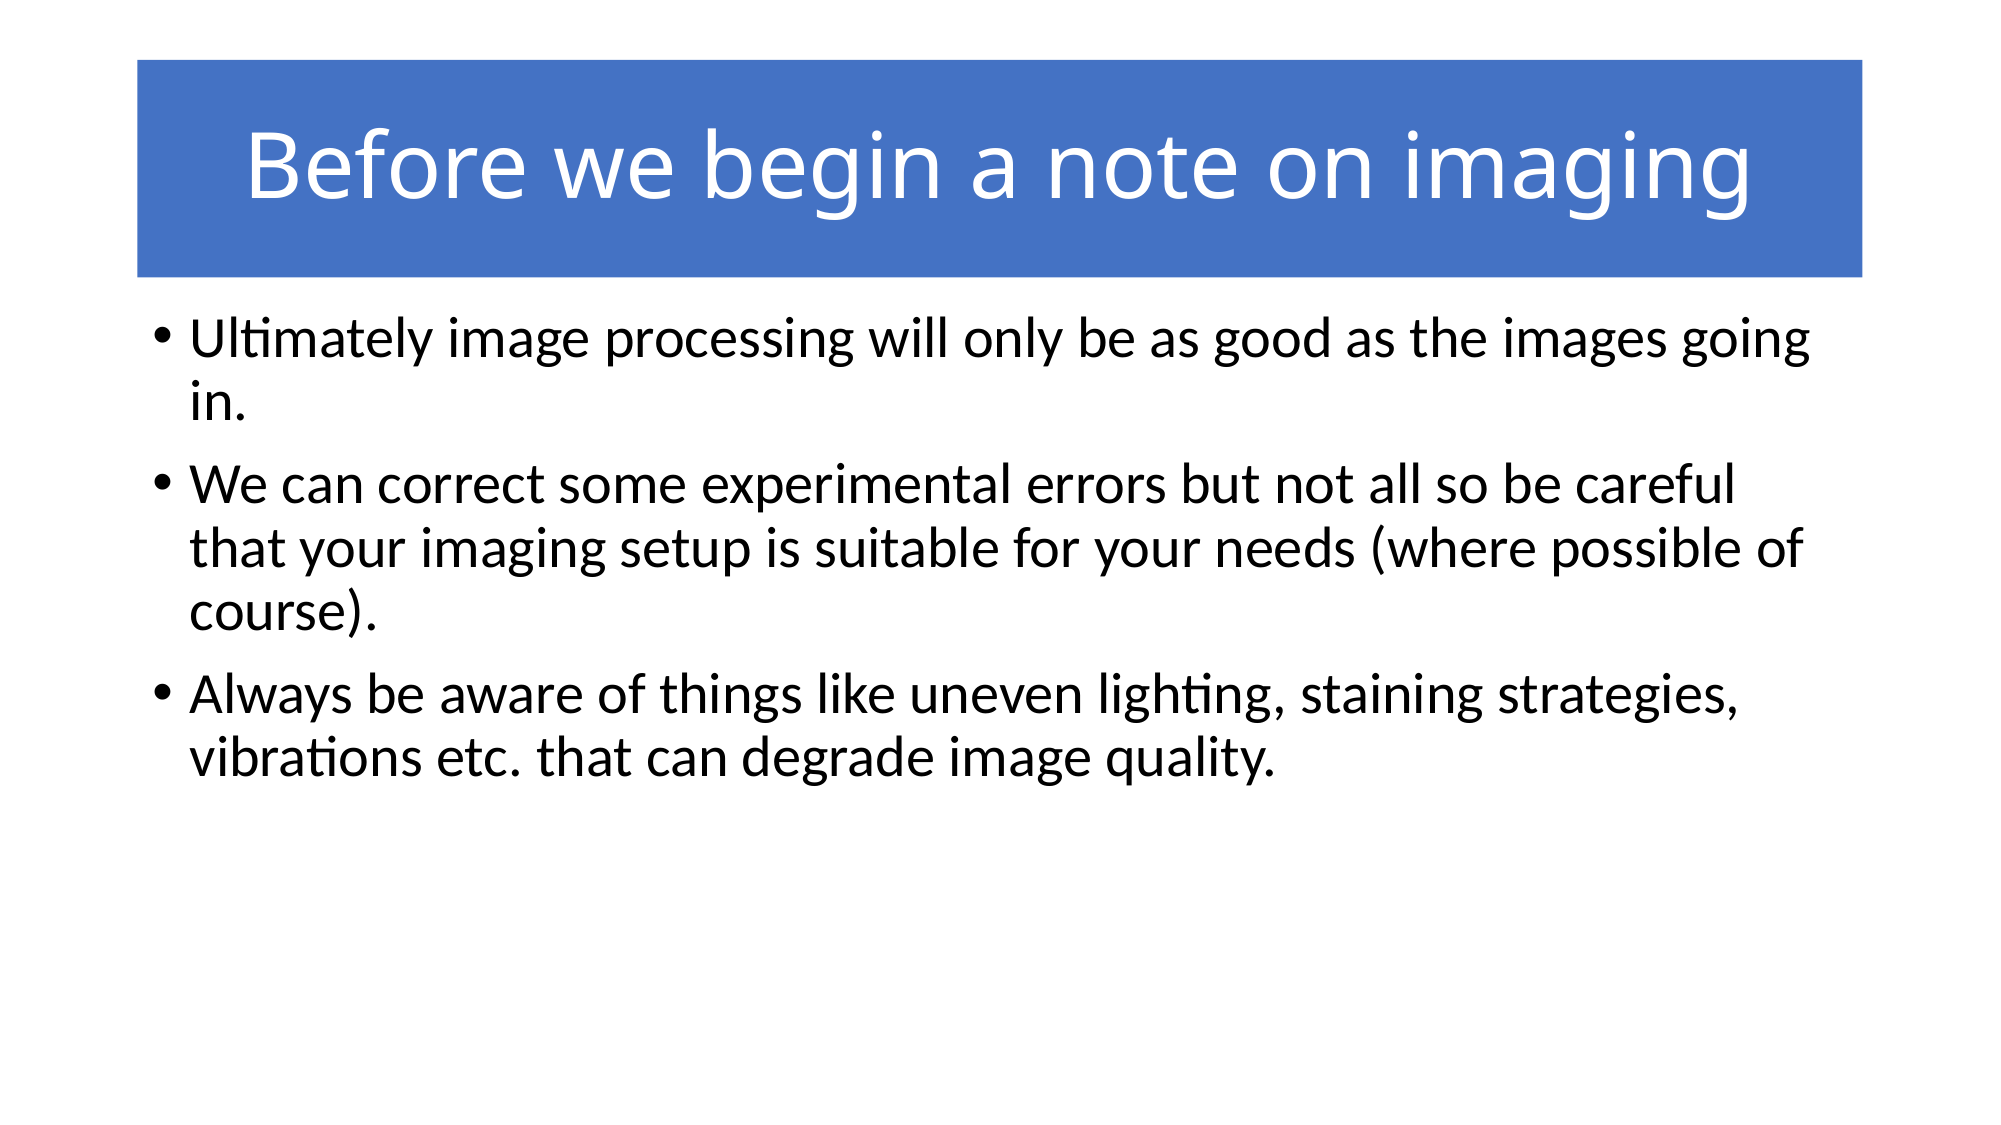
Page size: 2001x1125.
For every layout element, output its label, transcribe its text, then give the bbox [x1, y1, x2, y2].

list Ultimately image processing will only be as good as the images going in. We can correct some experimental errors but not all so be careful that your imaging setup is suitable for your needs (where possible of course). Always be aware of things like uneven lighting, staining strategies, vibrations etc. that can degrade image quality. [137, 299, 1863, 1014]
title Before we begin a note on imaging [137, 59, 1863, 278]
